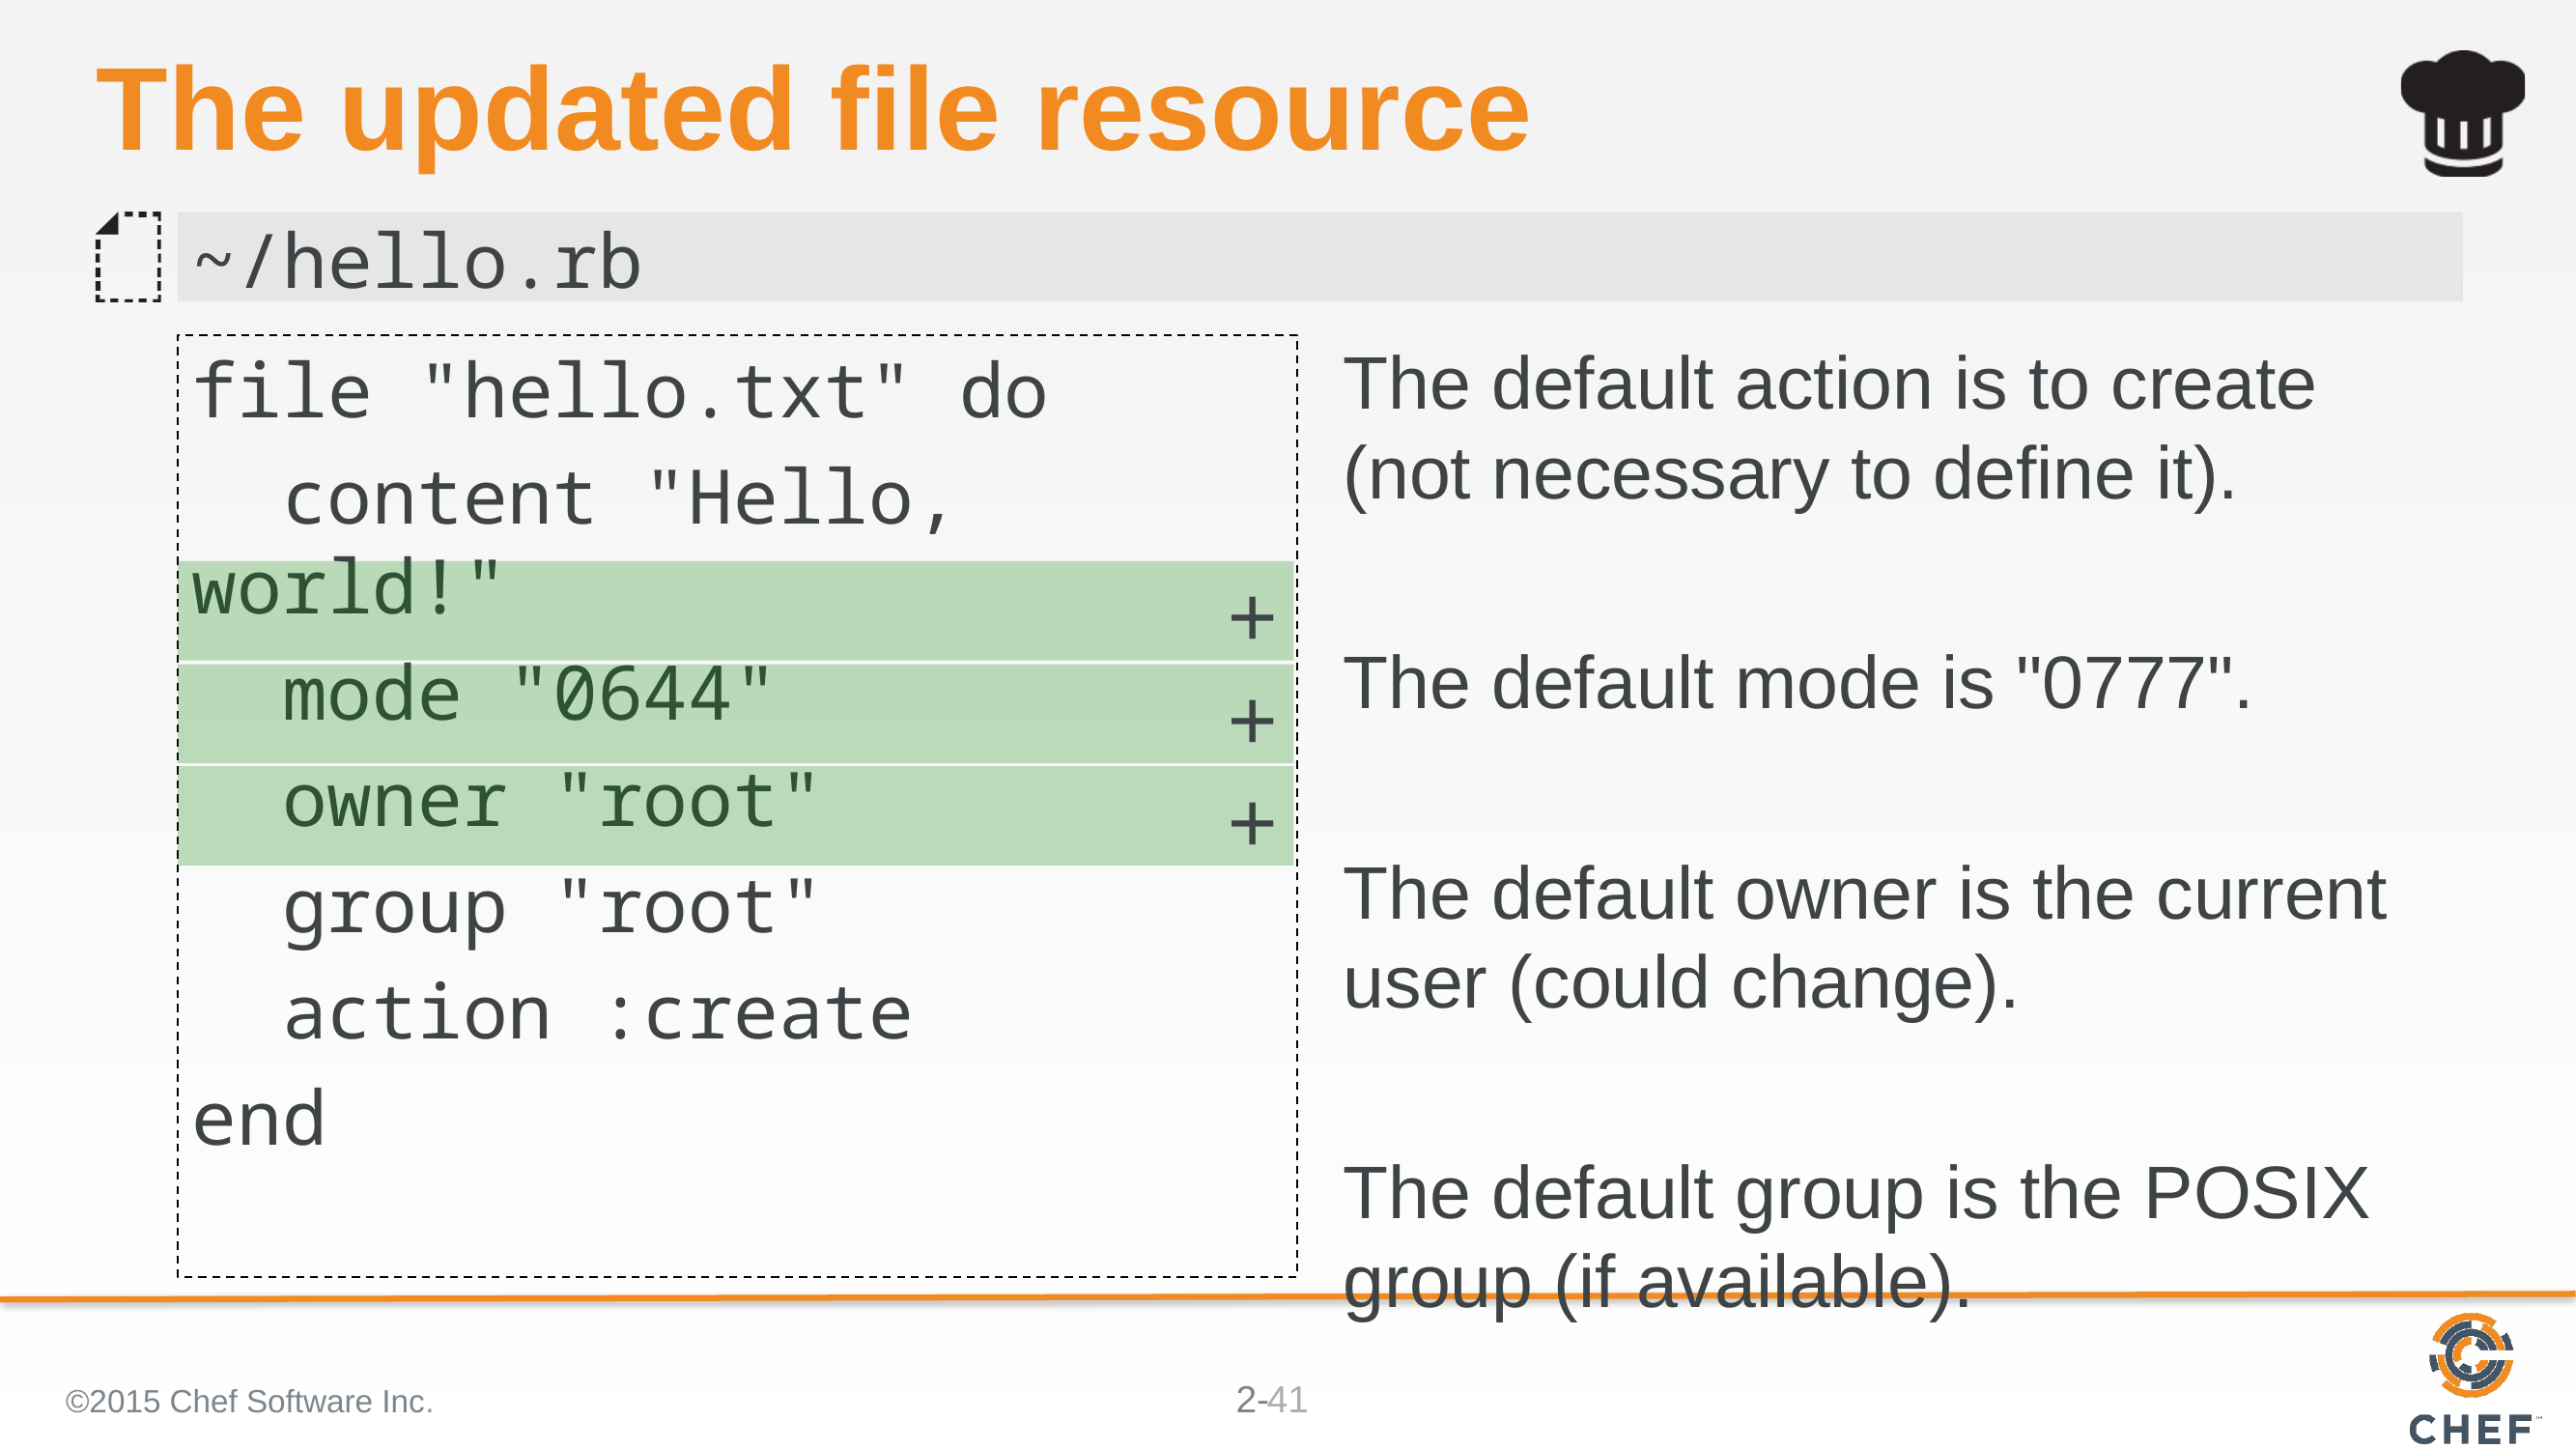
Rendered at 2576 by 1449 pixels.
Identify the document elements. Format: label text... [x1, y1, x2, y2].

picture [2399, 1297, 2550, 1449]
title The updated file resource [96, 48, 2463, 180]
list + [177, 664, 1294, 764]
list + [177, 560, 1294, 661]
slide_number 41 [998, 1359, 1578, 1437]
list + [177, 766, 1294, 866]
list The default action is to create (not necessary to define it). The default mode is "0777". The default owner is the current user (could change). The default group is the POSIX group (if available). [1343, 334, 2463, 1333]
footer ©2015 Chef Software Inc. [51, 1359, 952, 1440]
list file "hello.txt" do content "Hello, world!" mode "0644" owner "root" group "root" action :create end [177, 334, 1298, 1278]
list ~/hello.rb [177, 212, 2463, 302]
